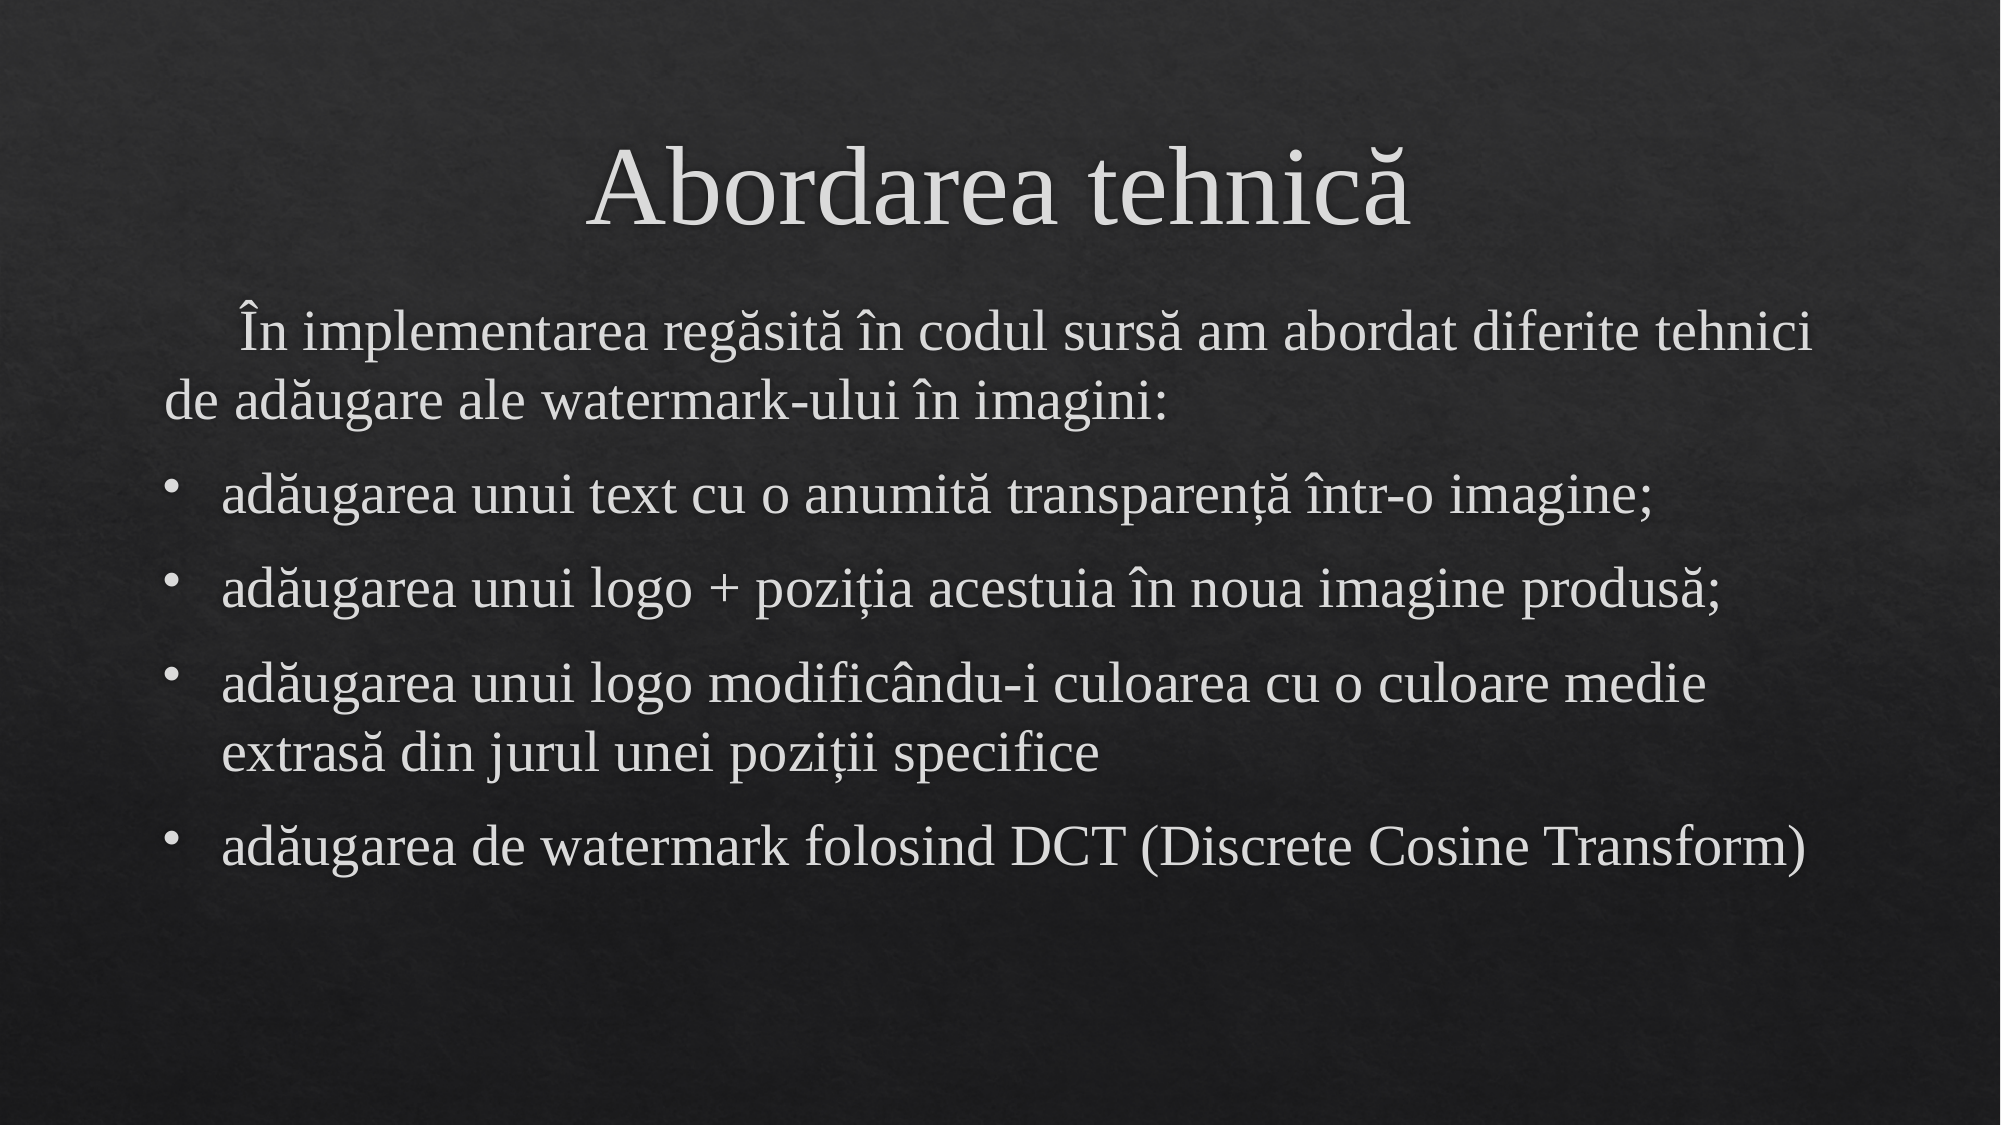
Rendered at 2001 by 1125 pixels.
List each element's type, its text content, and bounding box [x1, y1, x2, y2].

list În implementarea regăsită în codul sursă am abordat diferite tehnici de adăugare ale watermark-ului în imagini: adăugarea unui text cu o anumită transparență într-o imagine; adăugarea unui logo + poziția acestuia în noua imagine produsă; adăugarea unui logo modificându-i culoarea cu o culoare medie extrasă din jurul unei poziții specifice adăugarea de watermark folosind DCT (Discrete Cosine Transform) [149, 284, 1849, 950]
title Abordarea tehnică [149, 99, 1849, 260]
